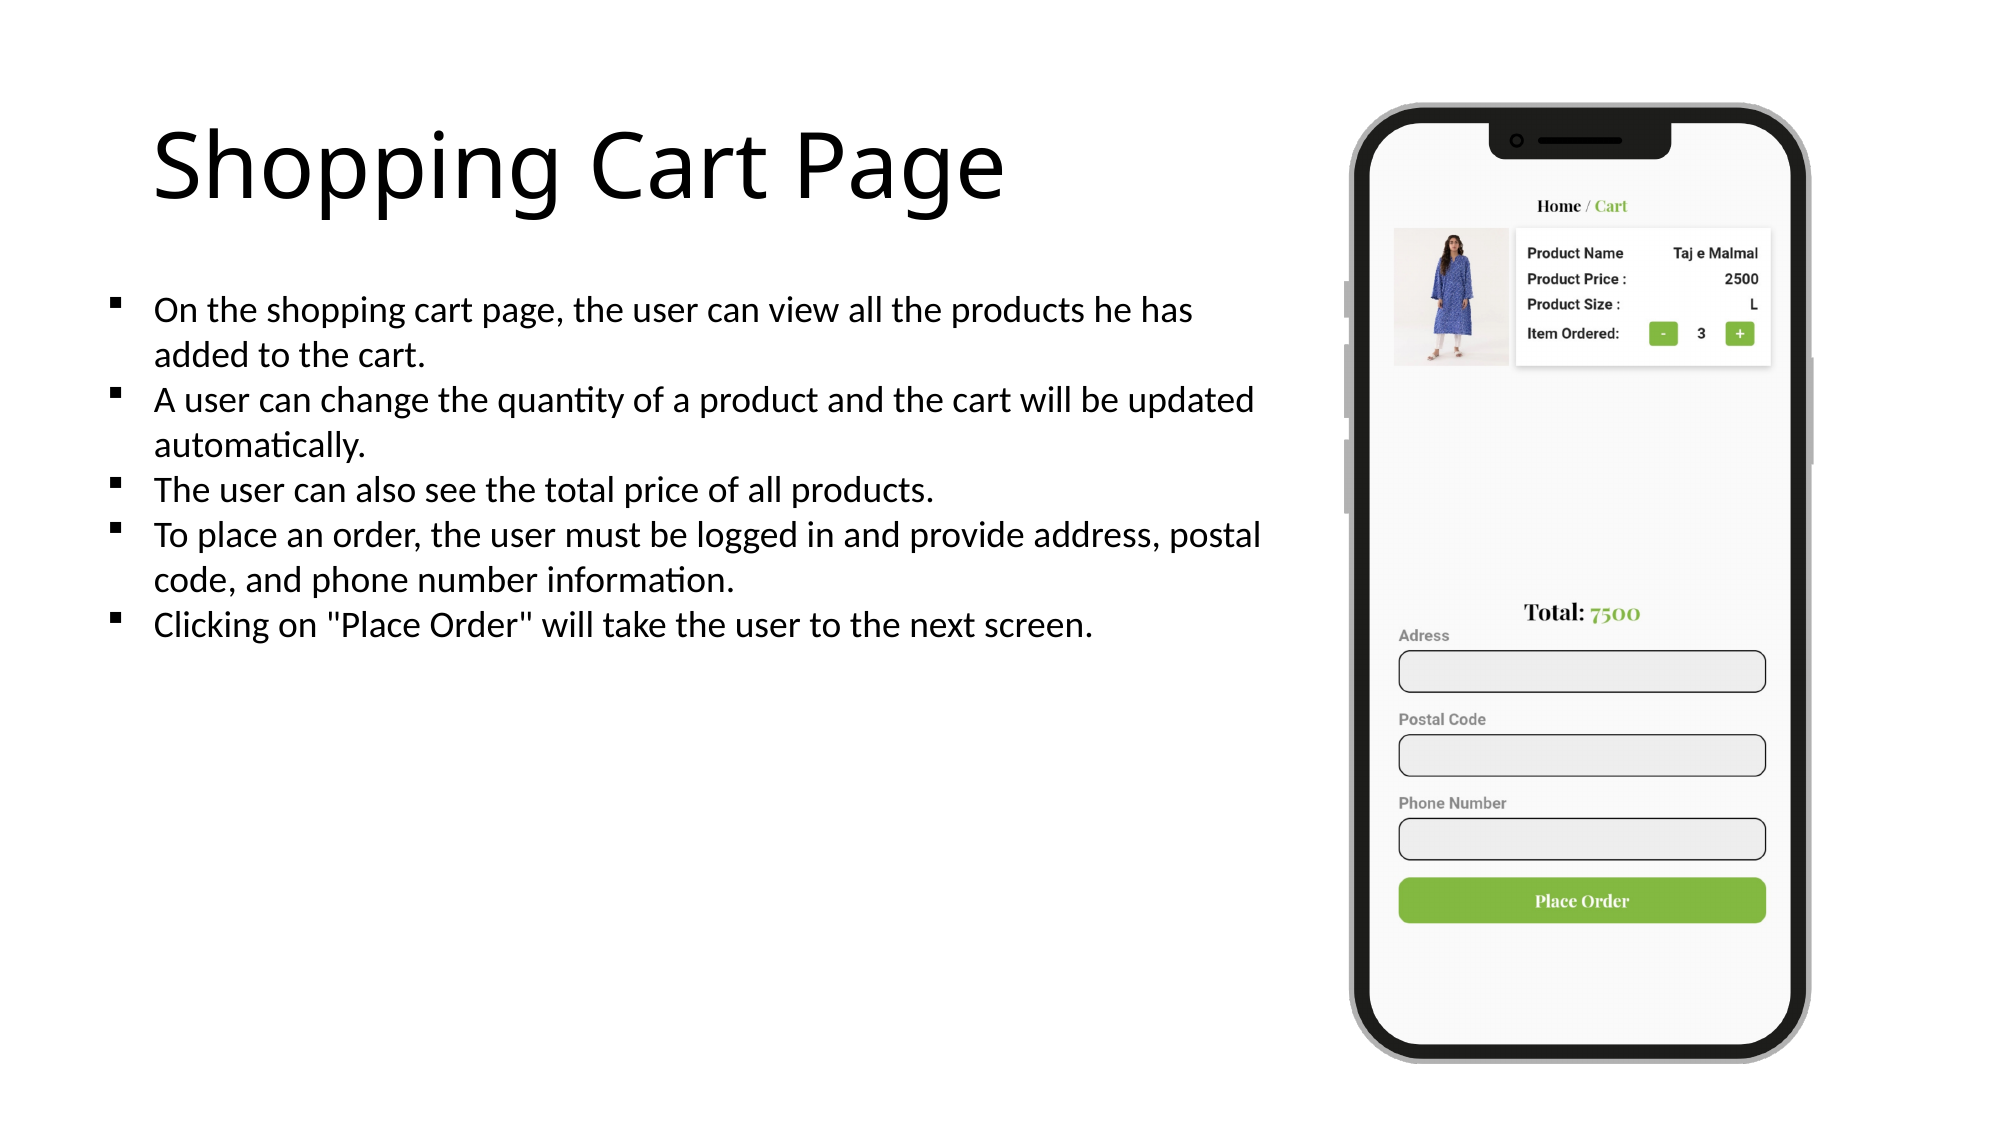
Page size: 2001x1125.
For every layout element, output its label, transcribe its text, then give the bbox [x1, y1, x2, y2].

title Shopping Cart Page [137, 59, 1281, 277]
picture [1281, 59, 1915, 1125]
text_box On the shopping cart page, the user can view all the products he has added to the cart. A user can change the quantity of a product and the cart will be updated automatically. The user can also see the total price of all products. To place an order, the user must be logged in and provide address, postal code, and phone number information. Clicking on "Place Order" will take the user to the next screen. [92, 277, 1281, 652]
